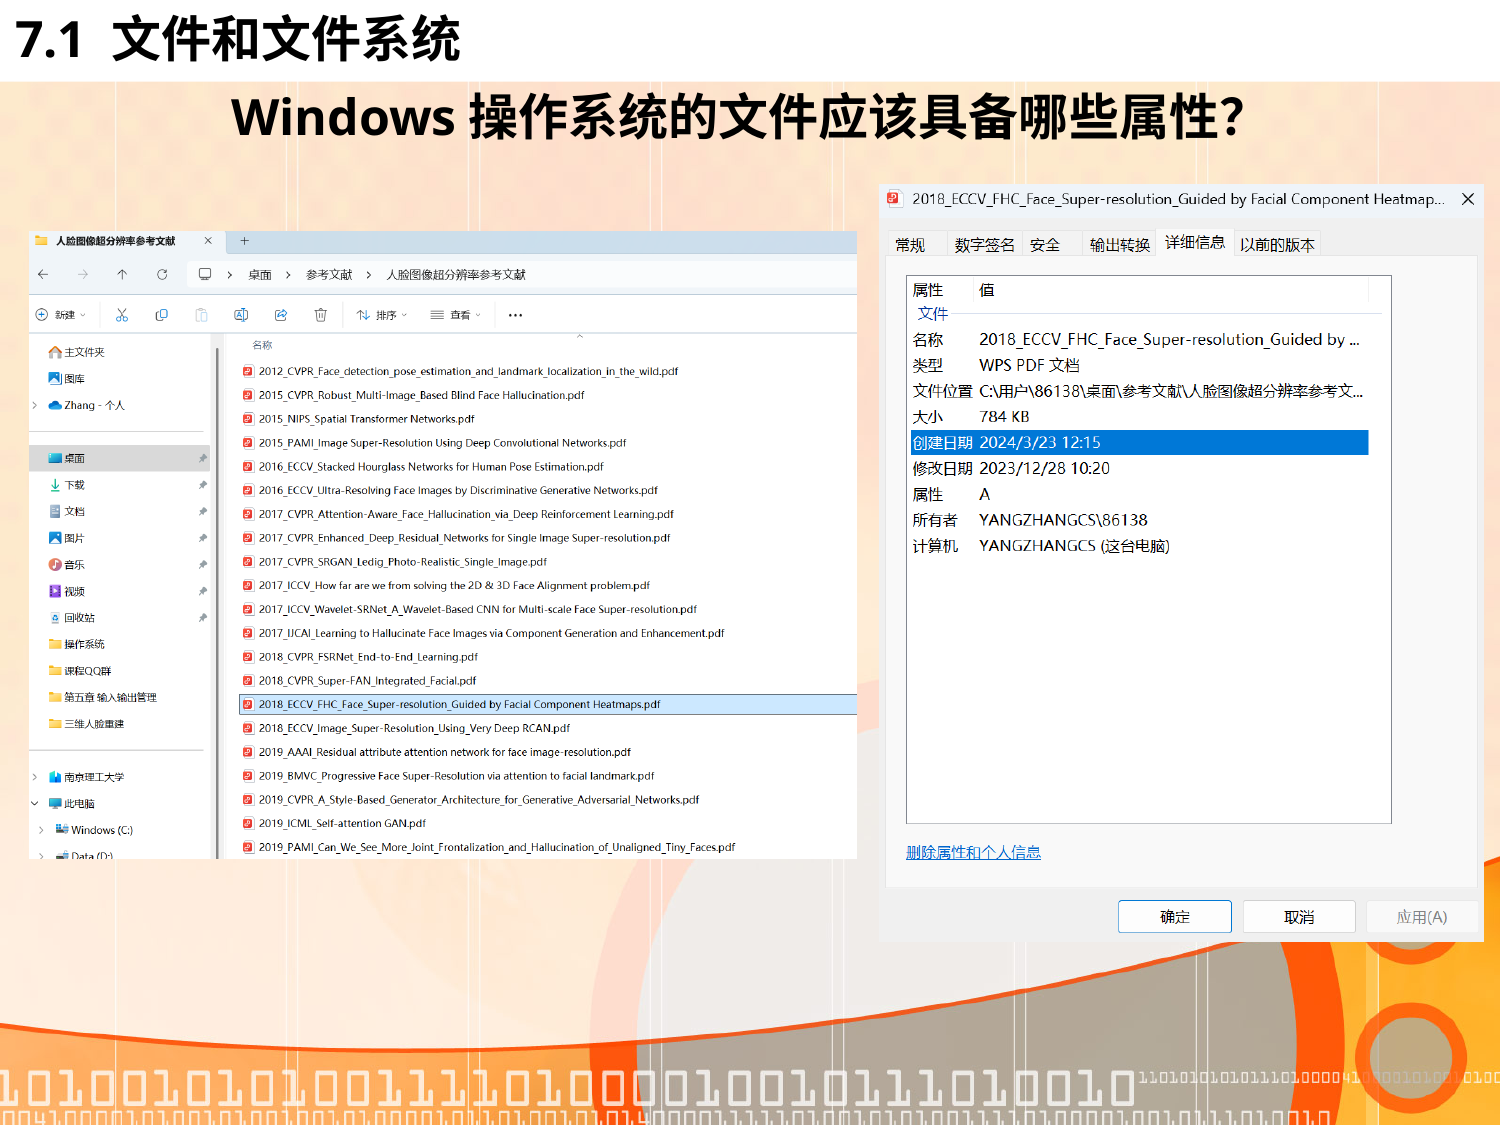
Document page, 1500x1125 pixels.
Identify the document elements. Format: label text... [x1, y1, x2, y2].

title 7.1 文件和文件系统 [0, 0, 1500, 76]
picture [0, 148, 1500, 1125]
list Windows操作系统的文件应该具备哪些属性？ [0, 77, 1500, 148]
